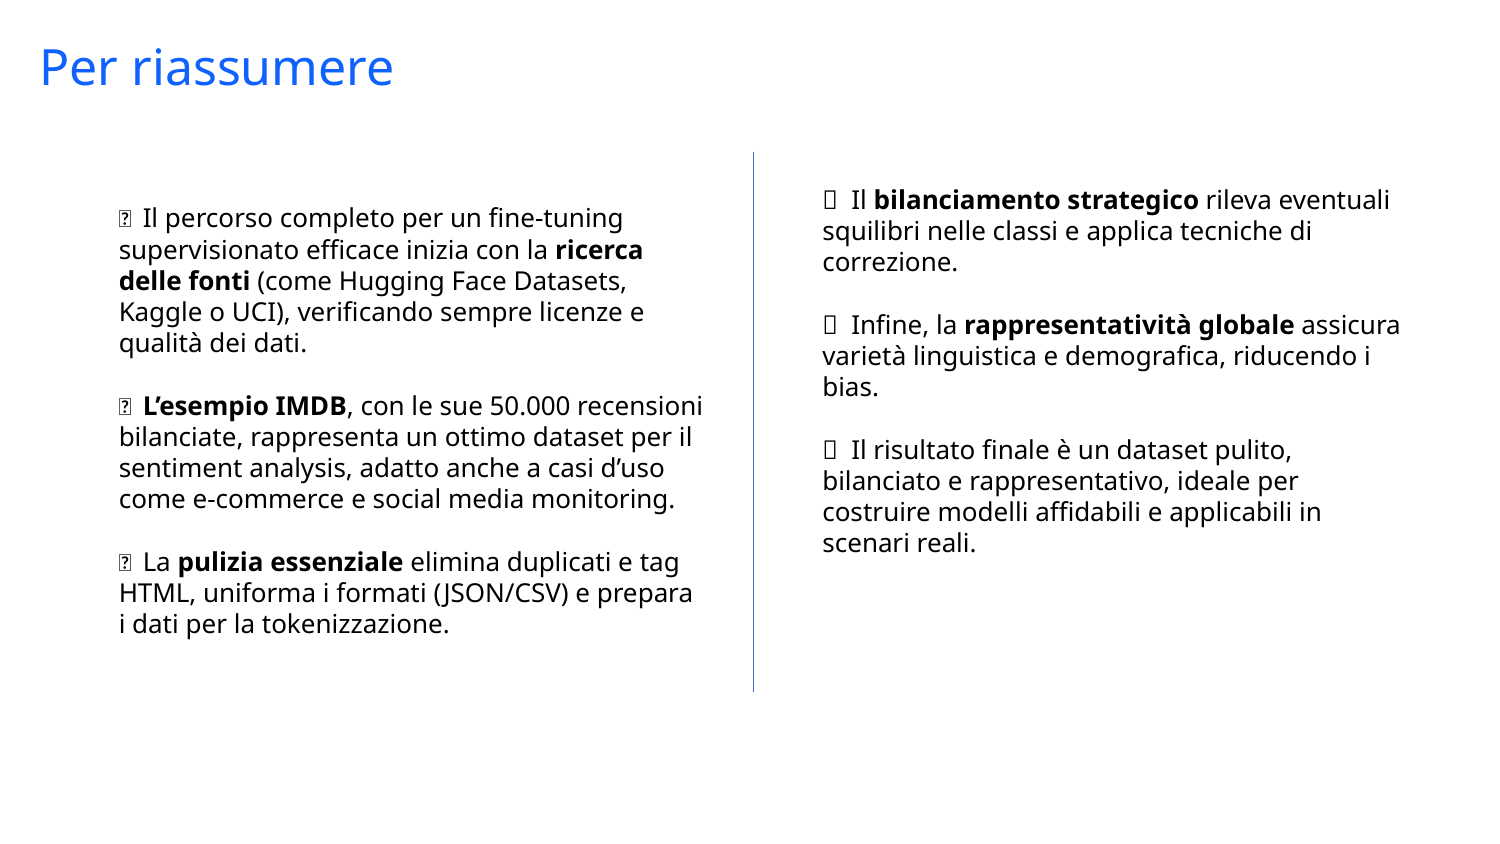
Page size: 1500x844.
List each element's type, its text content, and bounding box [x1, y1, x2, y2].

text_box ✅ Il bilanciamento strategico rileva eventuali squilibri nelle classi e applica tecniche di correzione. ✅ Infine, la rappresentatività globale assicura varietà linguistica e demografica, riducendo i bias. ✅ Il risultato finale è un dataset pulito, bilanciato e rappresentativo, ideale per costruire modelli affidabili e applicabili in scenari reali. [807, 175, 1423, 566]
text_box Per riassumere [39, 35, 396, 96]
text_box ✅ Il percorso completo per un fine-tuning supervisionato efficace inizia con la ricerca delle fonti (come Hugging Face Datasets, Kaggle o UCI), verificando sempre licenze e qualità dei dati. ✅ L’esempio IMDB, con le sue 50.000 recensioni bilanciate, rappresenta un ottimo dataset per il sentiment analysis, adatto anche a casi d’uso come e-commerce e social media monitoring. ✅ La pulizia essenziale elimina duplicati e tag HTML, uniforma i formati (JSON/CSV) e prepara i dati per la tokenizzazione. [103, 194, 719, 710]
